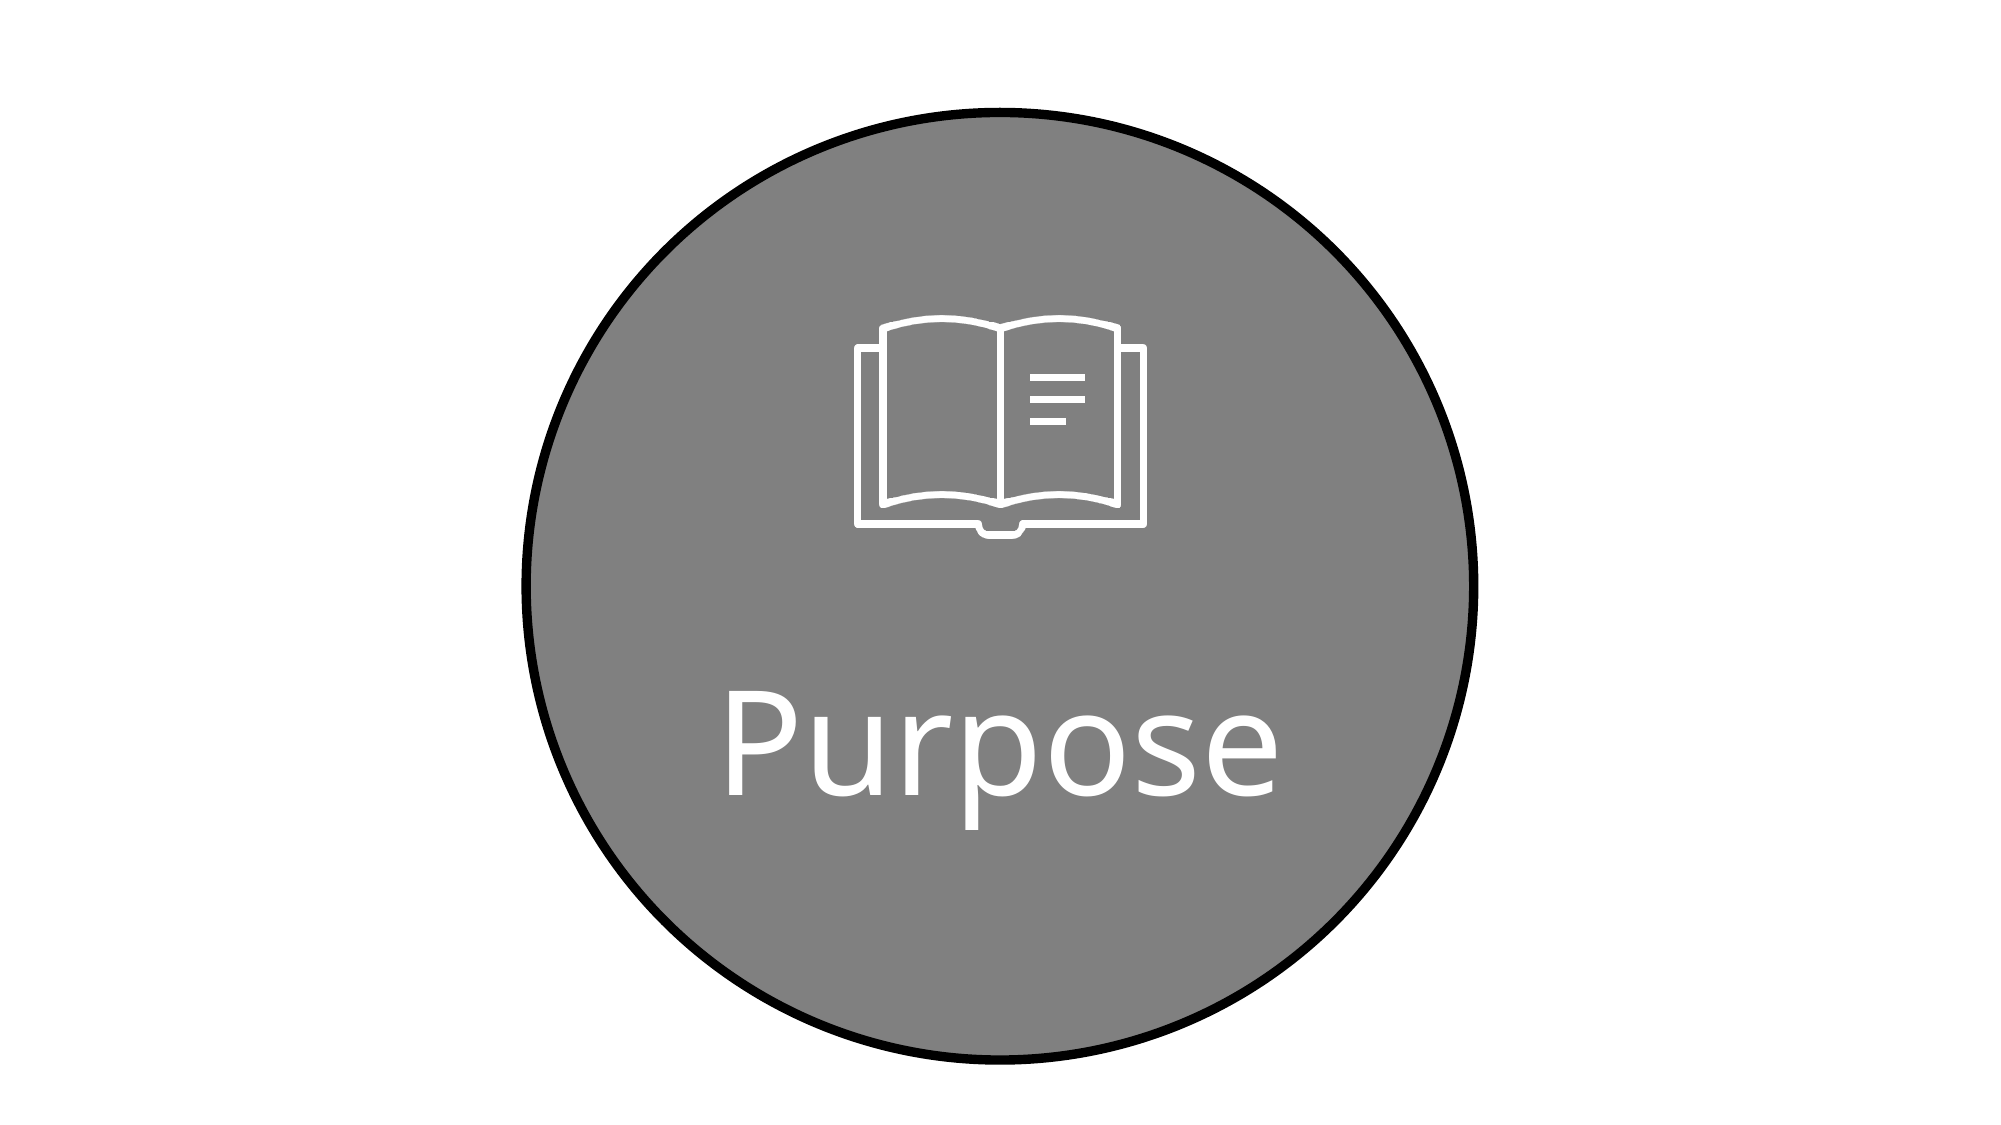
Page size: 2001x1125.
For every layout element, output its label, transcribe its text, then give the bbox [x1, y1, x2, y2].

text_box [525, 111, 1475, 806]
text_box [593, 832, 1407, 1062]
text_box Purpose [579, 641, 1421, 832]
picture [824, 256, 1176, 608]
